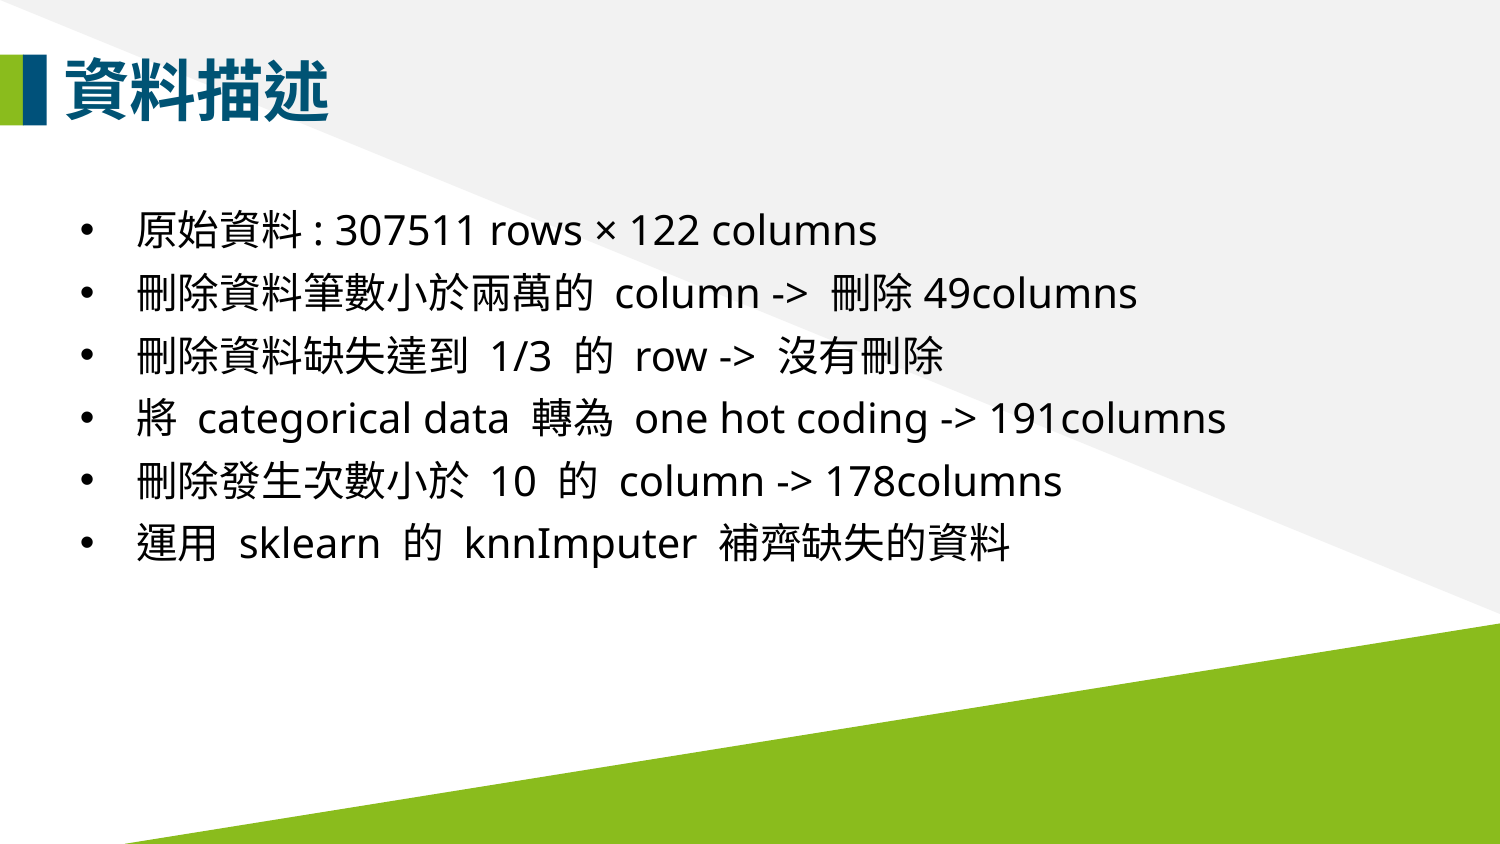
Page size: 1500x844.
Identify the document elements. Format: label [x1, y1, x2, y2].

text_box [0, 0, 1500, 844]
